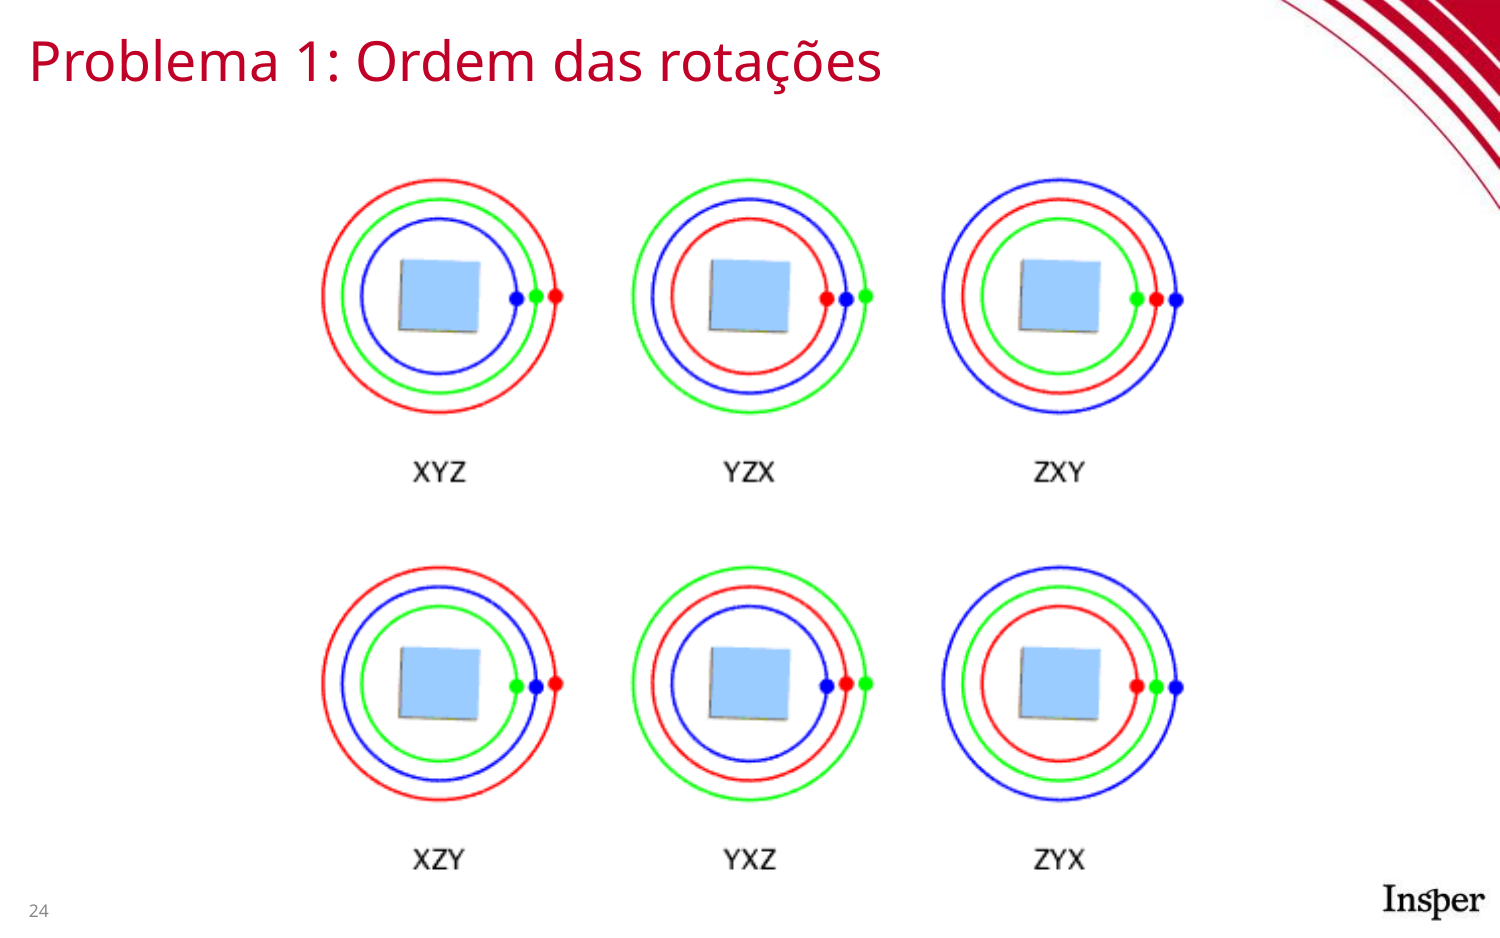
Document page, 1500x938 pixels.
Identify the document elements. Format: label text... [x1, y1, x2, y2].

slide_number 24 [0, 887, 78, 938]
picture [233, 0, 1500, 938]
title Problema 1: Ordem das rotações [13, 18, 1397, 104]
